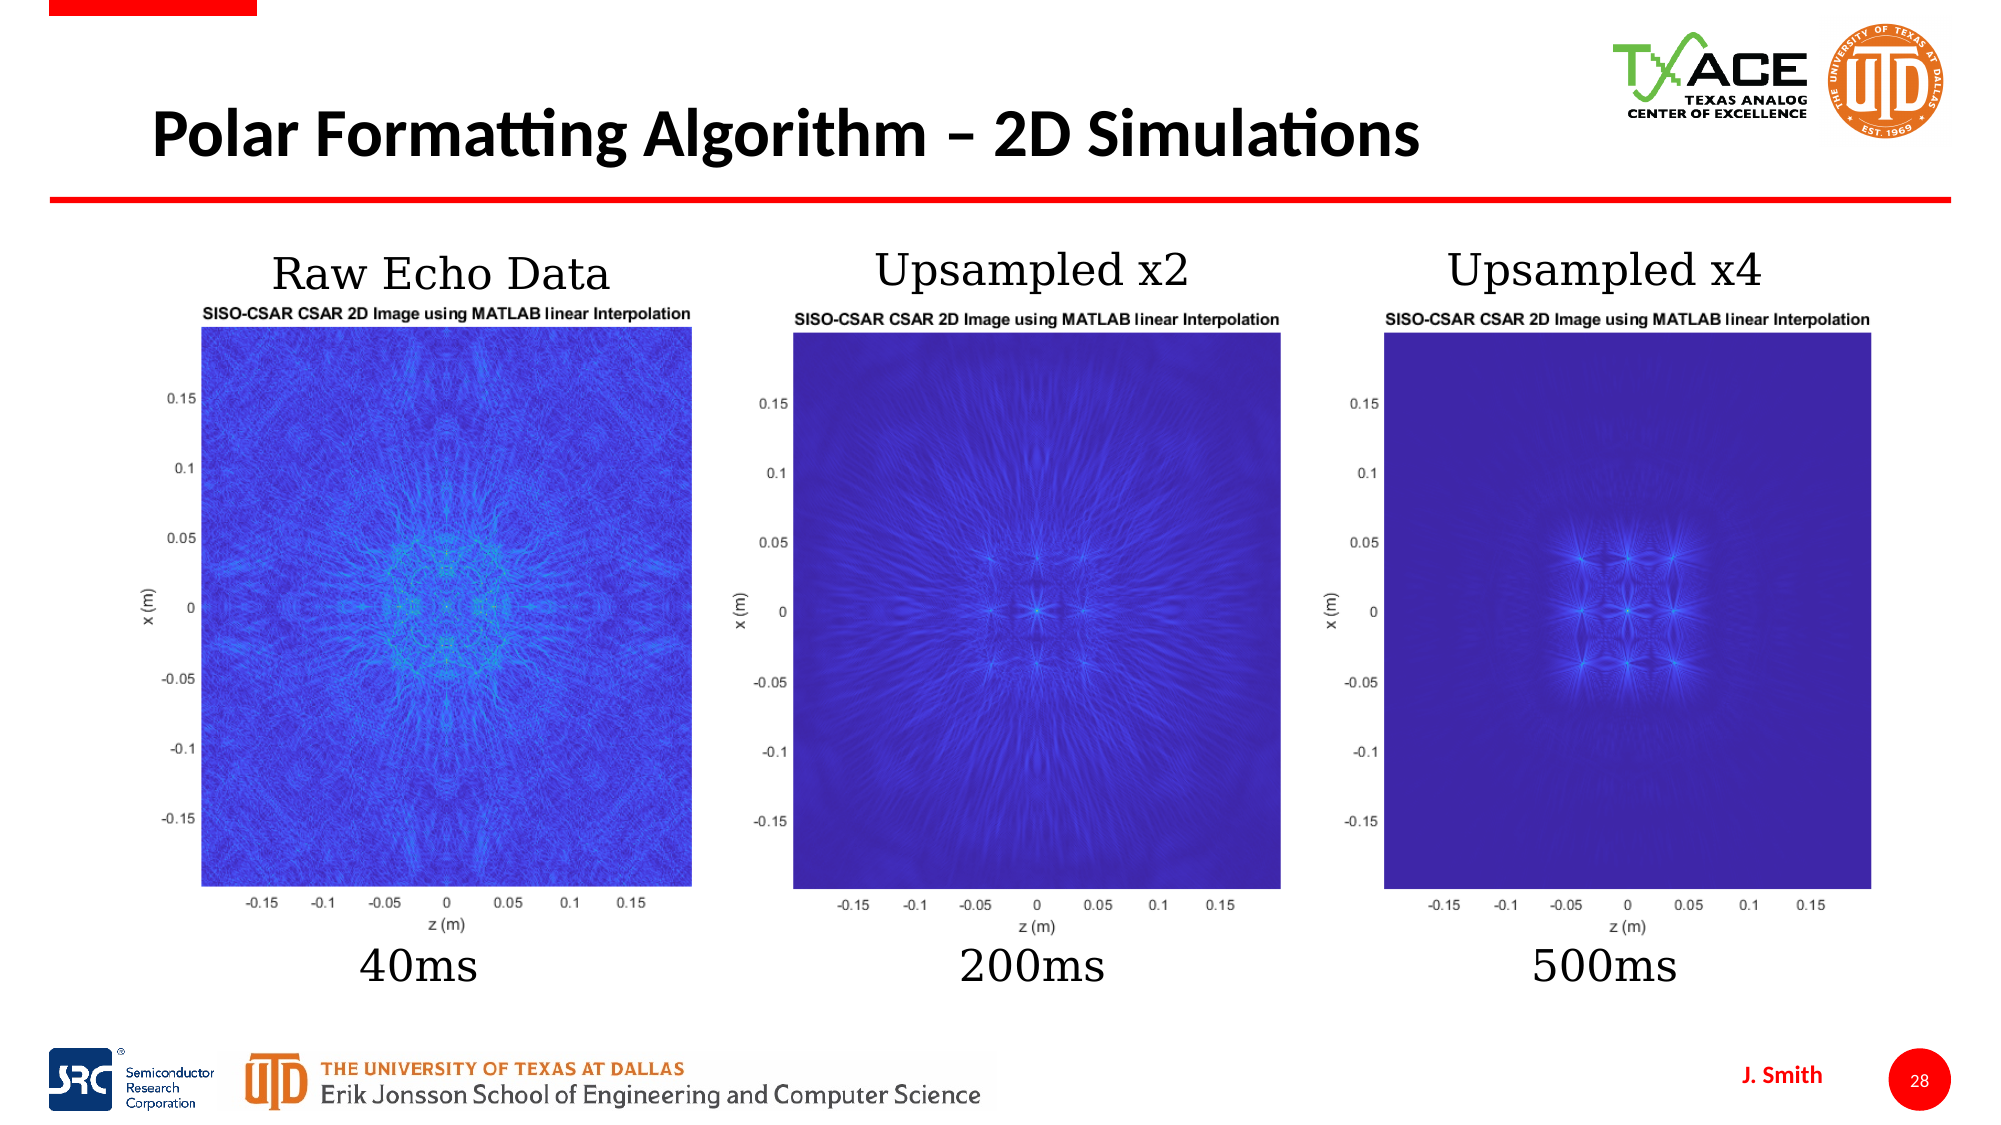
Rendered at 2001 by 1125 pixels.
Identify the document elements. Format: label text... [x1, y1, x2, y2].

text_box 40ms [169, 962, 669, 998]
text_box 200ms [782, 964, 1282, 998]
picture [1318, 283, 1892, 964]
picture [1819, 15, 1952, 147]
title Polar Formatting Algorithm – 2D Simulations [137, 59, 1863, 209]
text_box Upsampled x4 [1355, 234, 1855, 283]
text_box Raw Echo Data [191, 238, 691, 276]
picture [1613, 32, 1807, 59]
picture [129, 276, 709, 962]
text_box Upsampled x2 [782, 234, 1282, 283]
text_box 500ms [1355, 964, 1855, 998]
picture [727, 283, 1300, 964]
picture [49, 1048, 214, 1111]
picture [217, 1051, 997, 1111]
